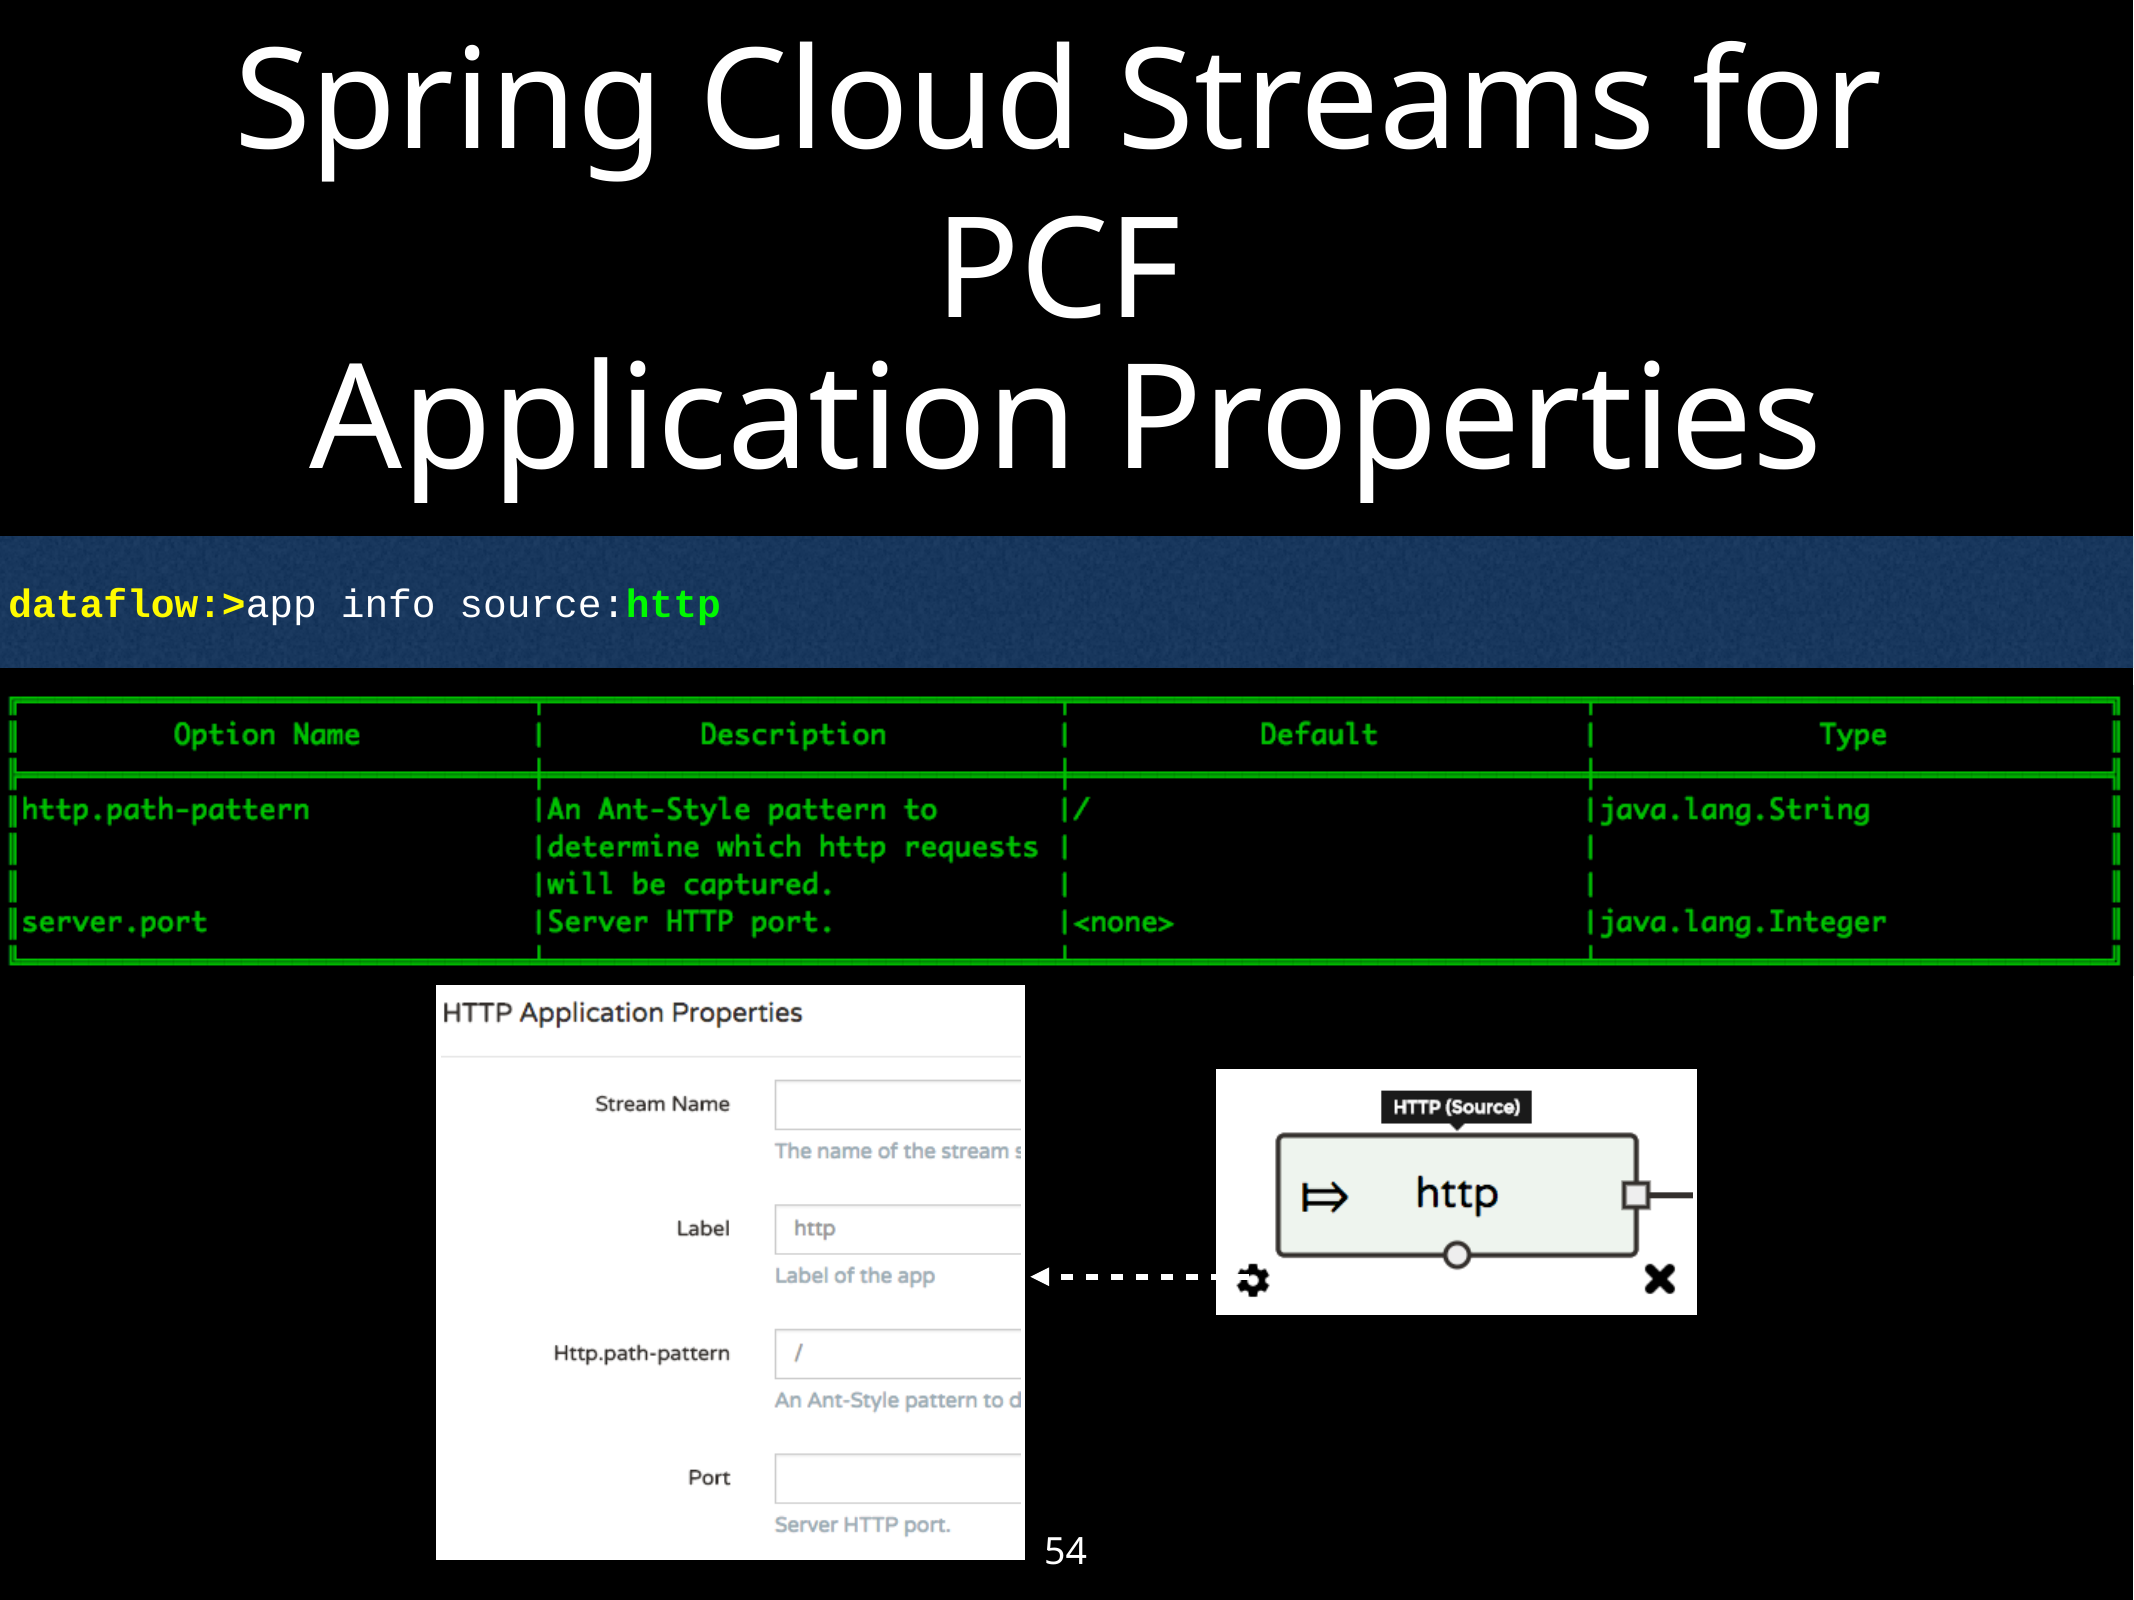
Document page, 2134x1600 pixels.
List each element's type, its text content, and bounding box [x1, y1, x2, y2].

text_box dataflow:>app info source:http [0, 536, 2134, 668]
picture [0, 685, 2134, 977]
title Spring Cloud Streams for PCF [147, 0, 1970, 355]
text_box Application Properties [301, 355, 1832, 506]
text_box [440, 988, 1694, 1556]
slide_number 54 [1034, 1556, 1097, 1582]
